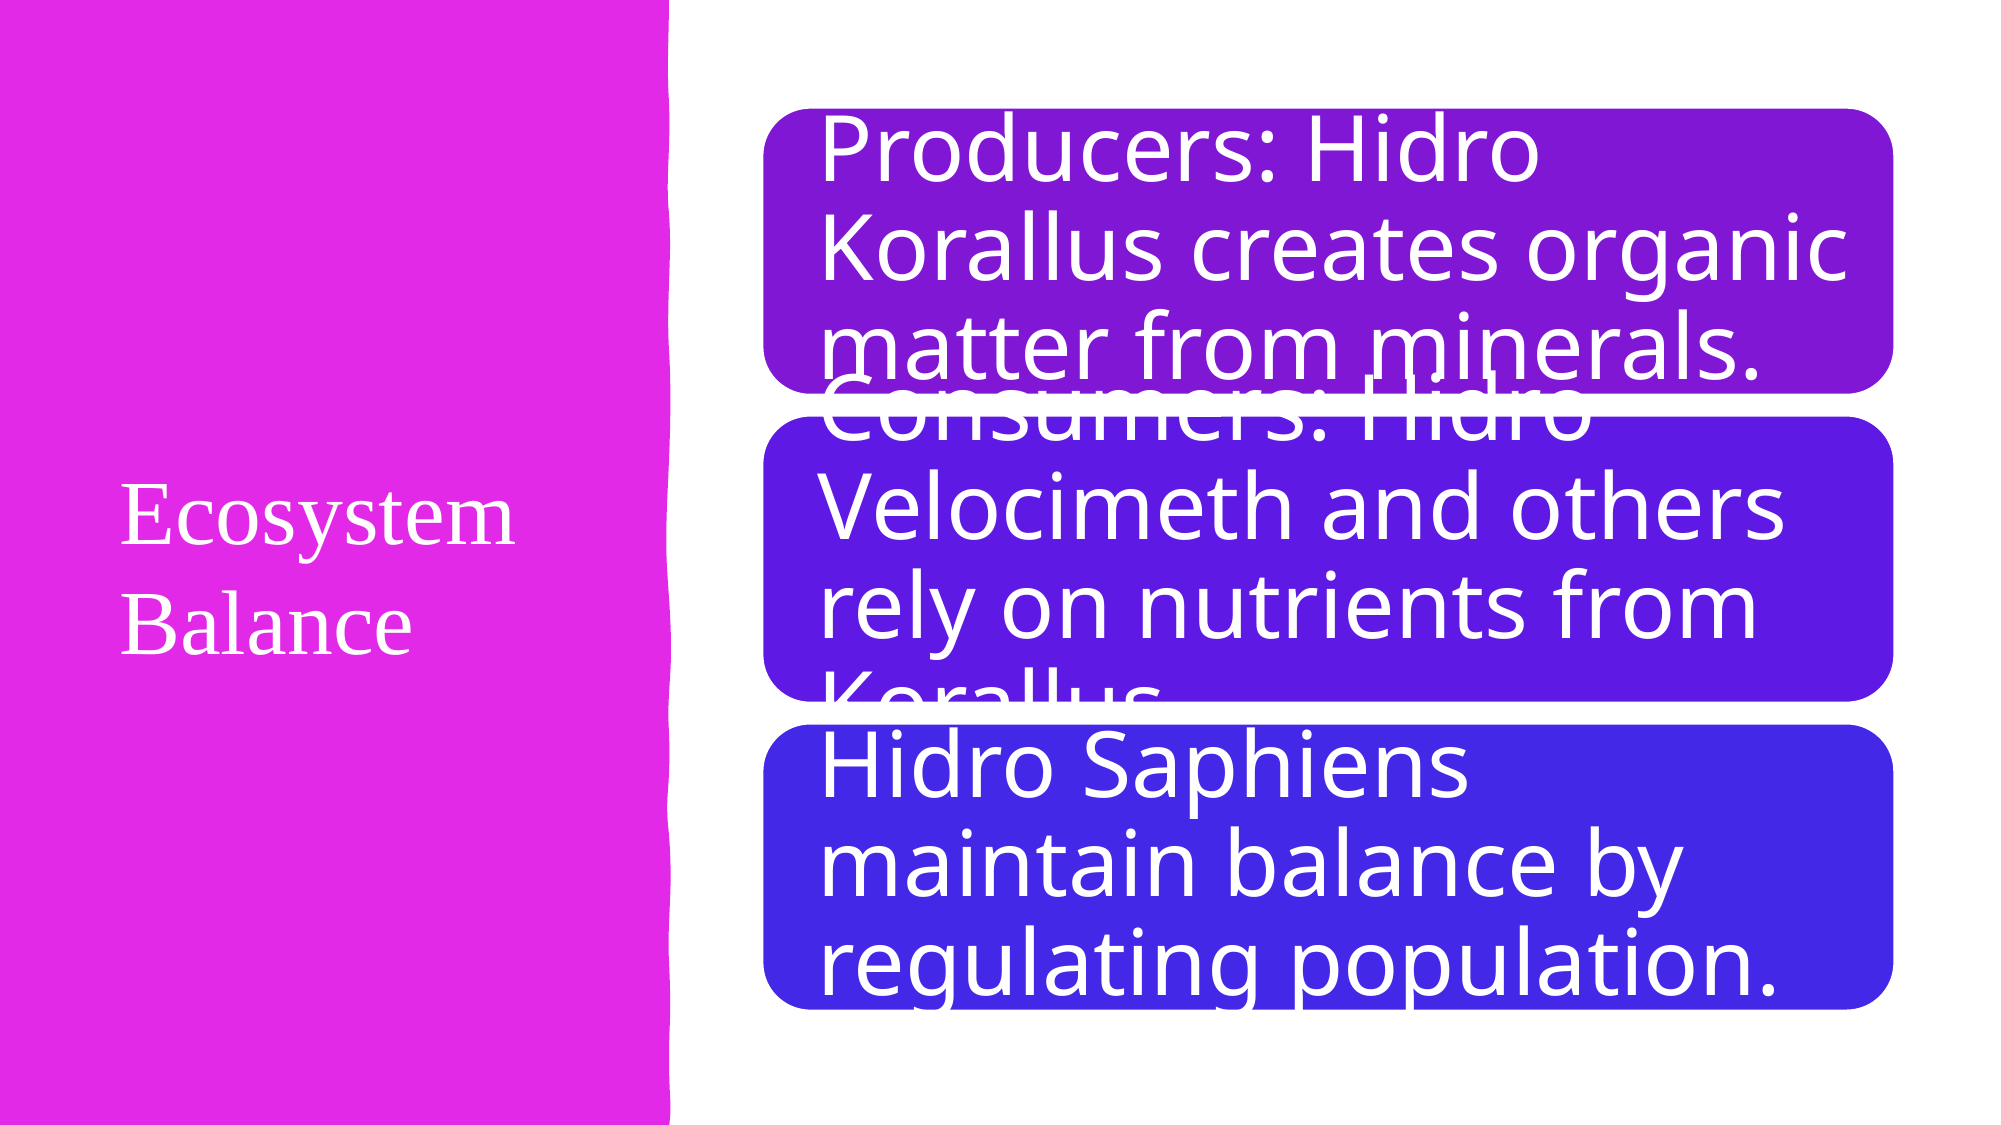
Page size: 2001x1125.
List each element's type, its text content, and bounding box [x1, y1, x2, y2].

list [762, 105, 1895, 1014]
title Ecosystem Balance [104, 105, 614, 1021]
text_box [668, 0, 2000, 1125]
text_box [0, 0, 673, 1125]
